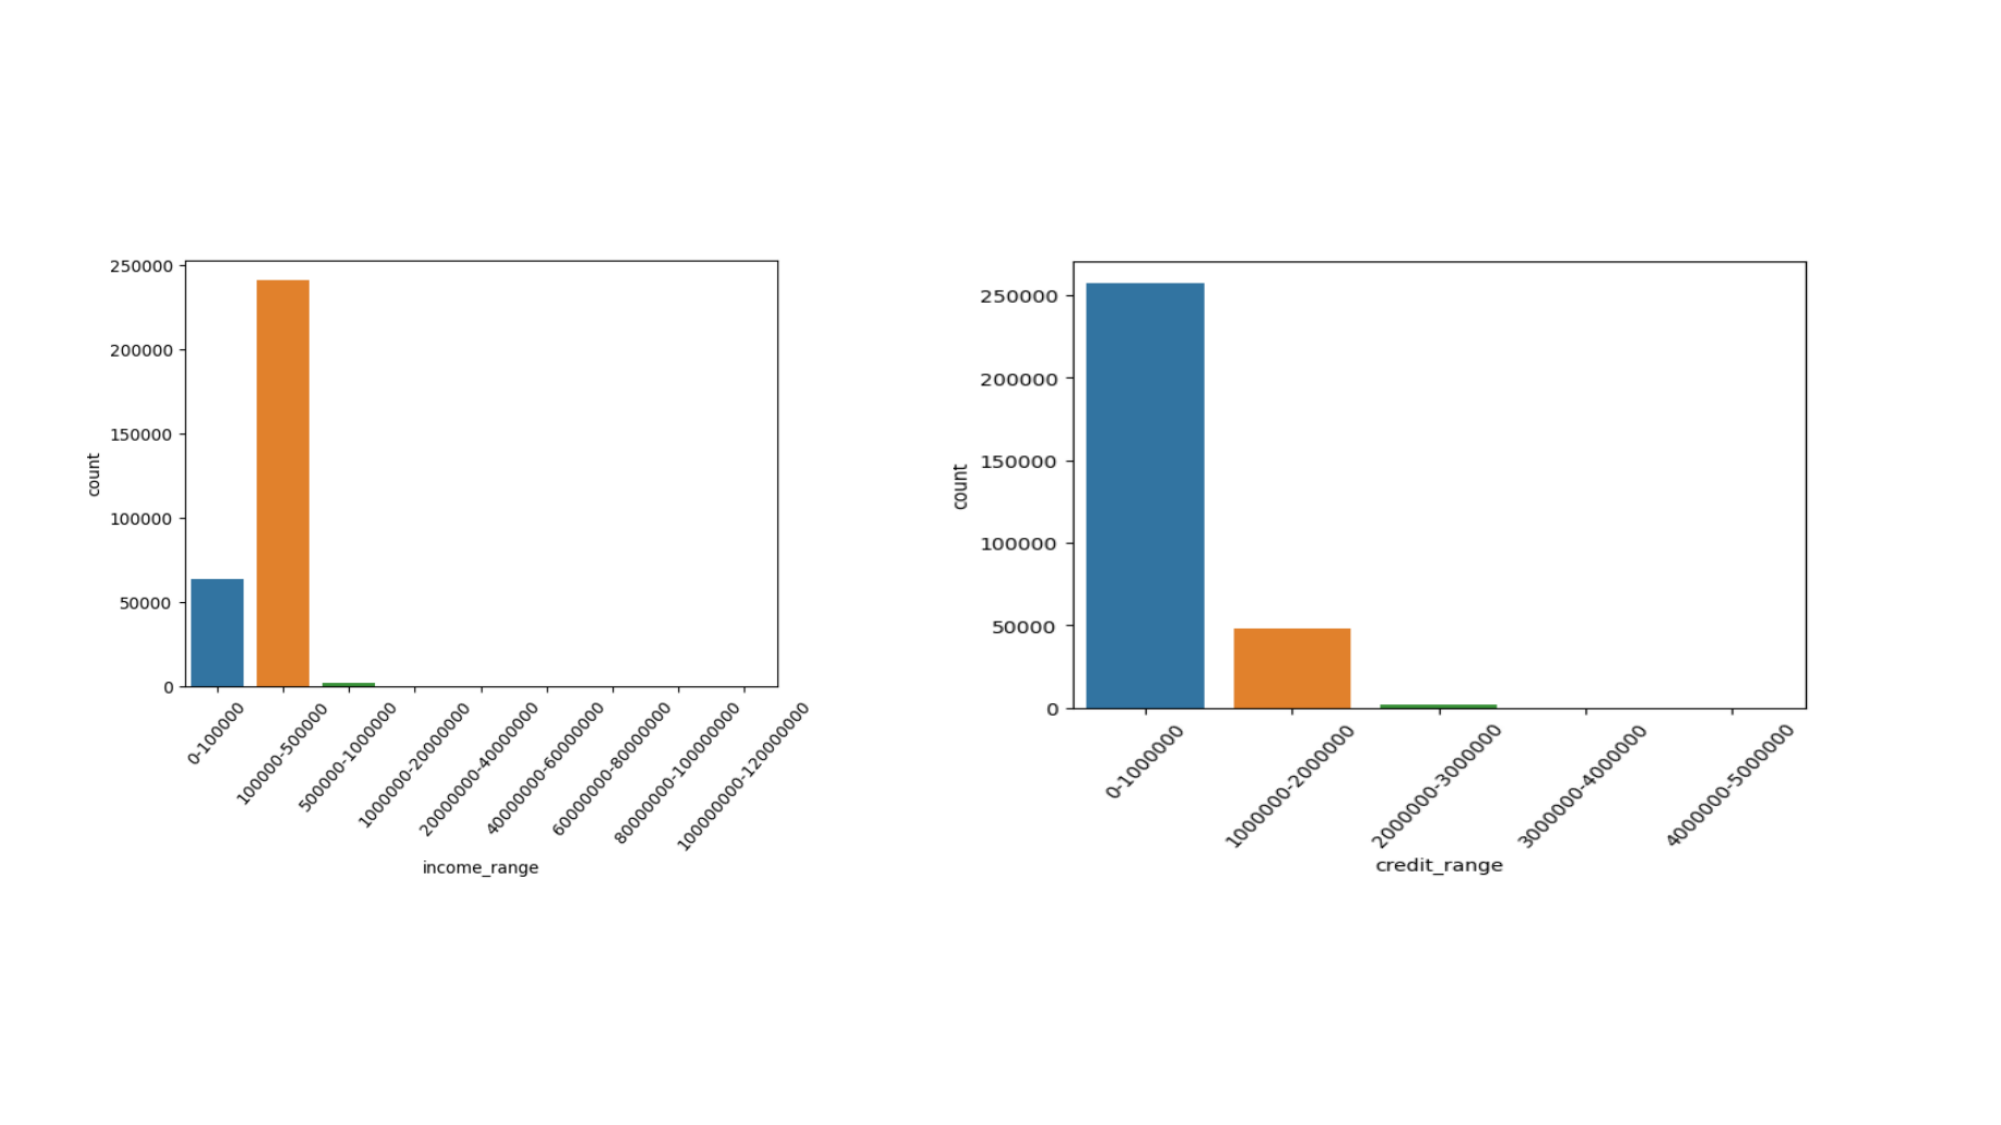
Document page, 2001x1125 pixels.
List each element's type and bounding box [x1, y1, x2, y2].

picture [953, 254, 1829, 882]
list [74, 254, 815, 882]
